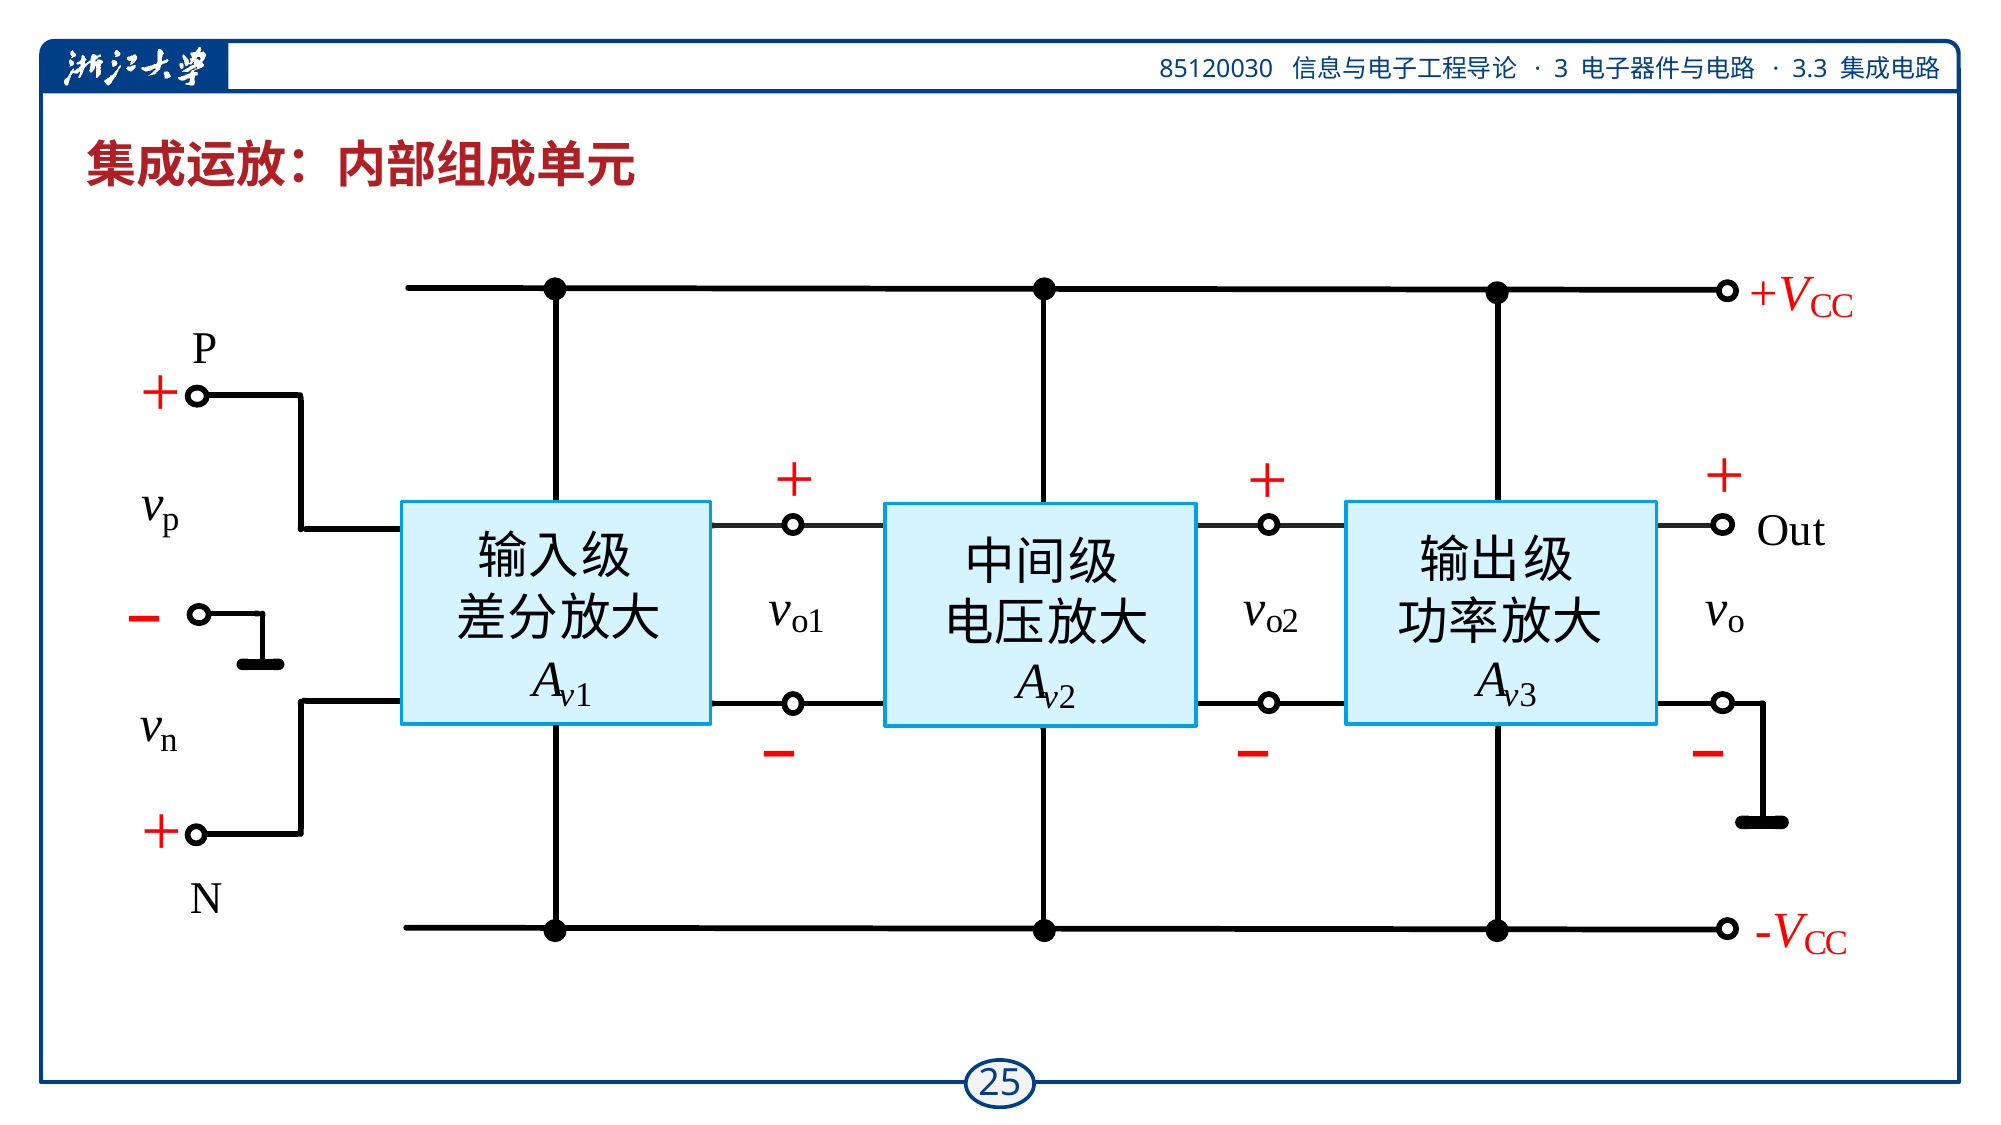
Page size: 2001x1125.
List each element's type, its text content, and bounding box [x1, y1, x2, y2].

picture [82, 243, 1876, 989]
title 集成运放：内部组成单元 [72, 125, 1926, 198]
picture [55, 39, 215, 91]
